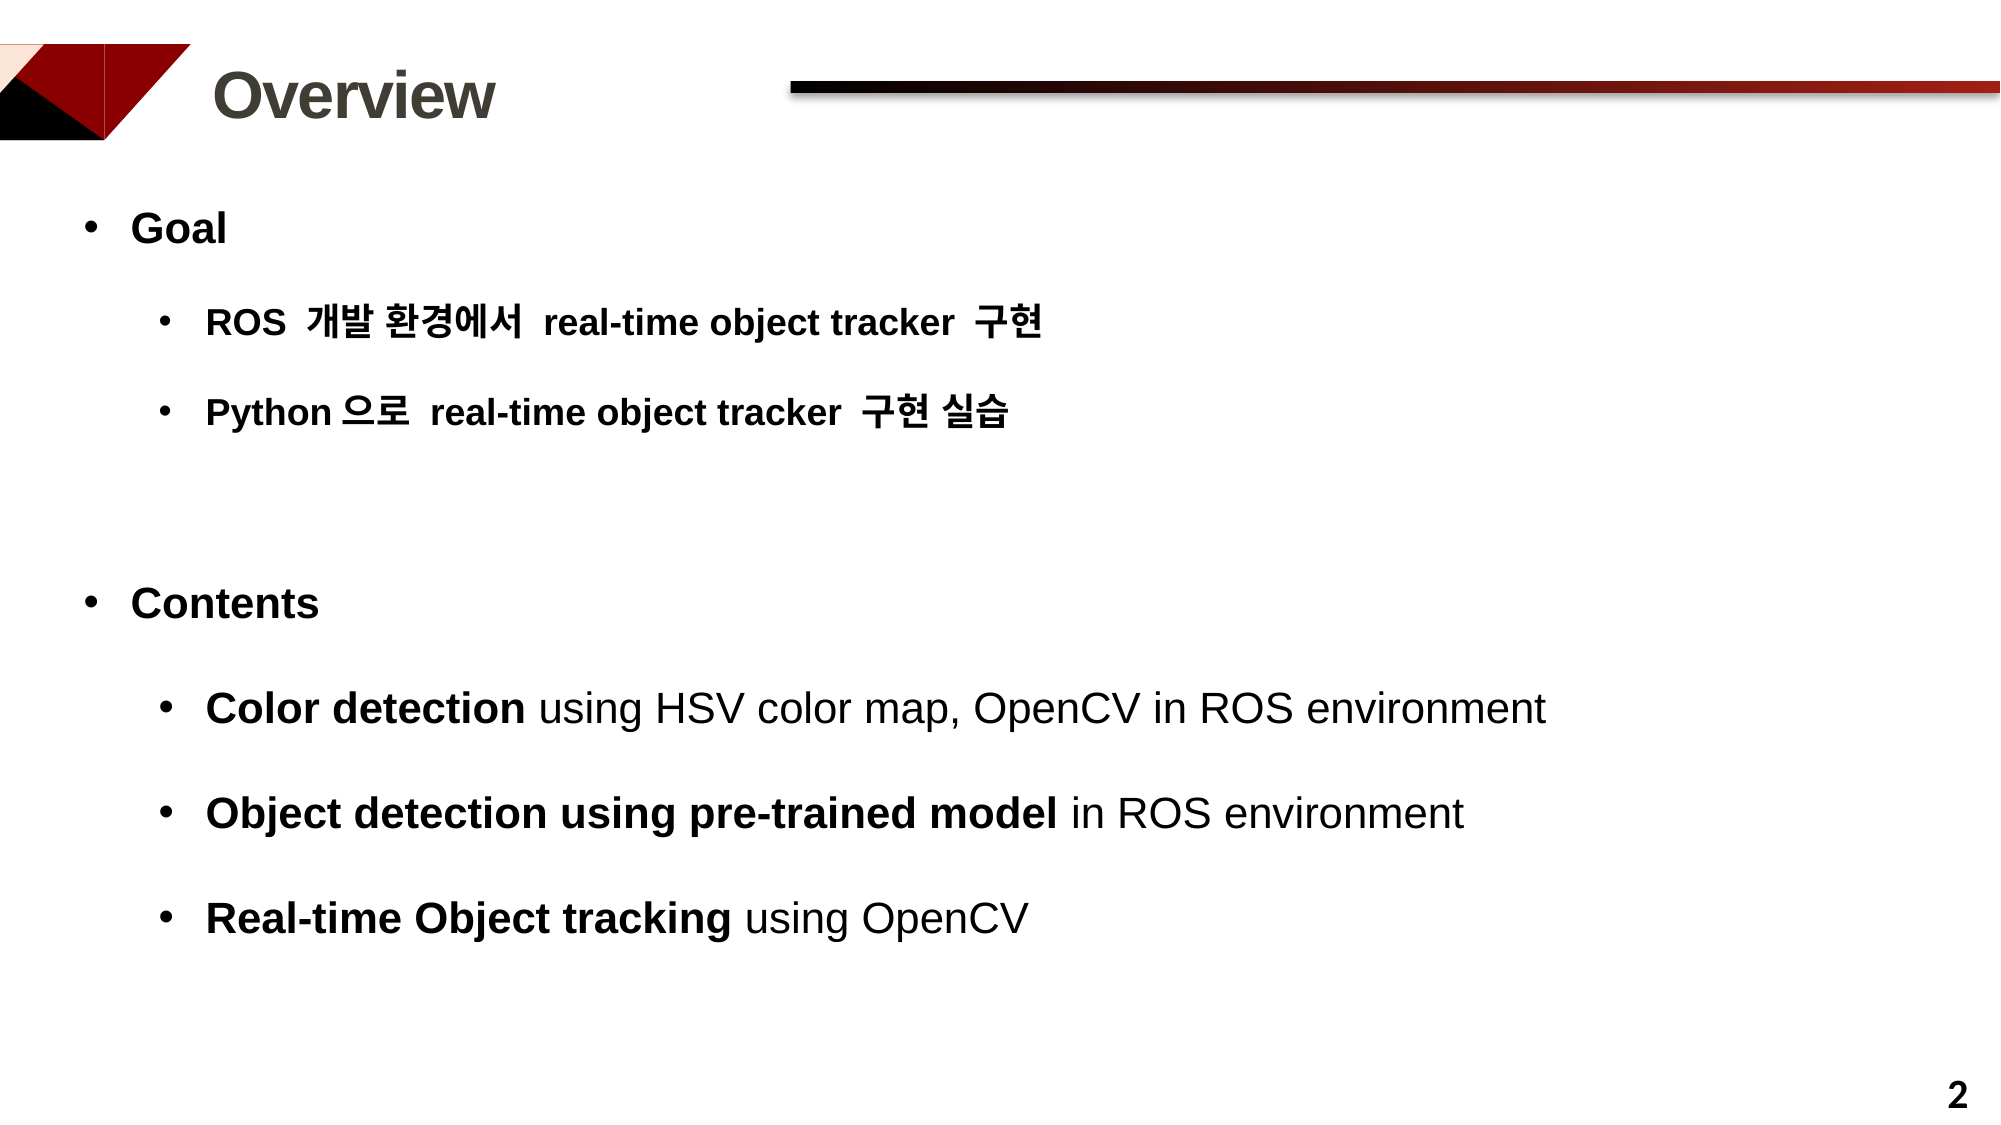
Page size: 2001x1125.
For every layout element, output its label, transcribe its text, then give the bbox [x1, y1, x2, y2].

text_box Overview [191, 44, 1422, 139]
text_box [790, 80, 2000, 93]
text_box Goal ROS 개발 환경에서 real-time object tracker 구현 Python으로 real-time object tracker 구현 실습 Contents Color detection using HSV color map, OpenCV in ROS environment Object detection using pre-trained model in ROS environment Real-time Object tracking using OpenCV [68, 140, 1855, 1055]
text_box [0, 44, 191, 141]
text_box 2 [1915, 1059, 2000, 1125]
